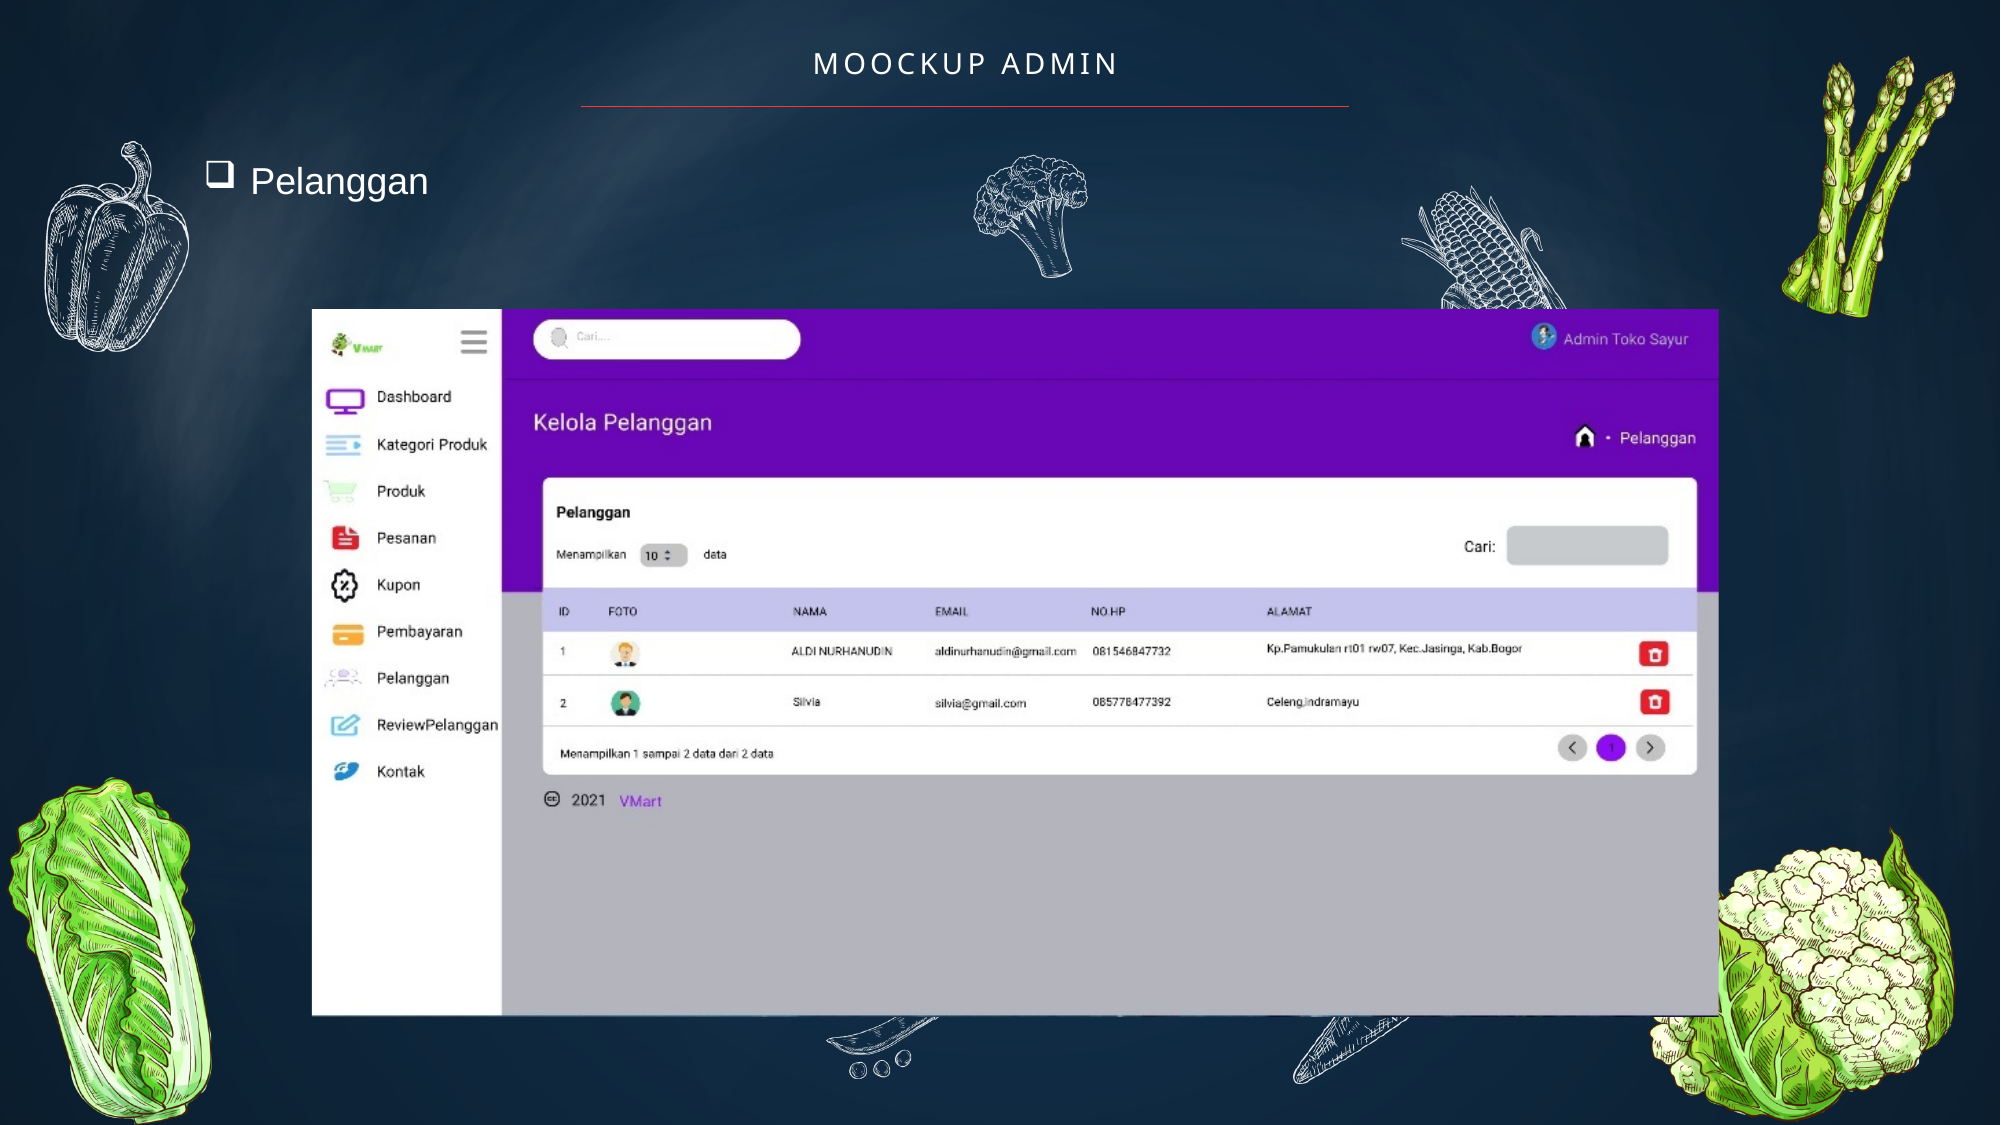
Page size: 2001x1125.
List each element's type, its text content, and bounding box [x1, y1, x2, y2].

text_box MOOCKUP ADMIN [403, 22, 1527, 103]
text_box Pelanggan [189, 149, 1189, 210]
picture [0, 0, 2000, 1125]
